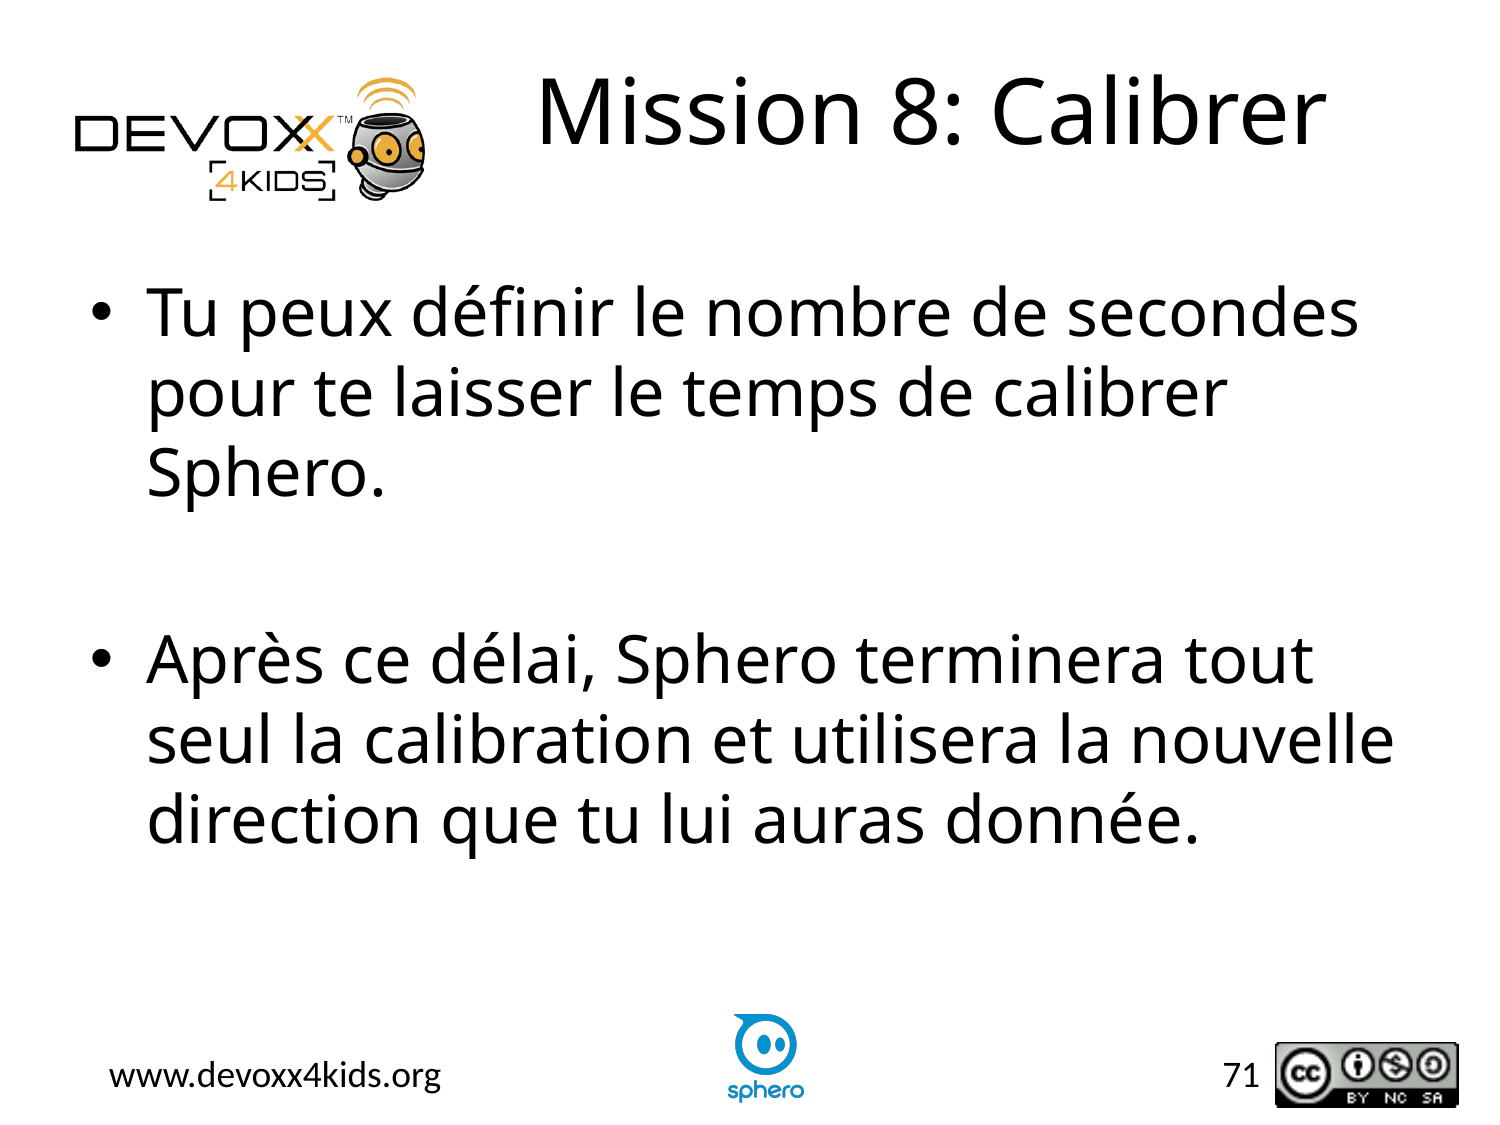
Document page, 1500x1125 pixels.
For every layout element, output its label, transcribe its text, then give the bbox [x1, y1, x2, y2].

picture [75, 77, 425, 201]
title Mission 8: Calibrer [439, 45, 1425, 233]
picture [743, 1088, 749, 1095]
list Tu peux définir le nombre de secondes pour te laisser le temps de calibrer Sphero. Après ce délai, Sphero terminera tout seul la calibration et utilisera la nouvelle direction que tu lui auras donnée. [75, 262, 1425, 1005]
picture [794, 1088, 801, 1095]
picture [728, 1096, 739, 1103]
picture [1275, 1042, 1459, 1108]
slide_number 71 [1074, 1042, 1275, 1103]
picture [743, 1021, 789, 1068]
picture [728, 1014, 804, 1103]
